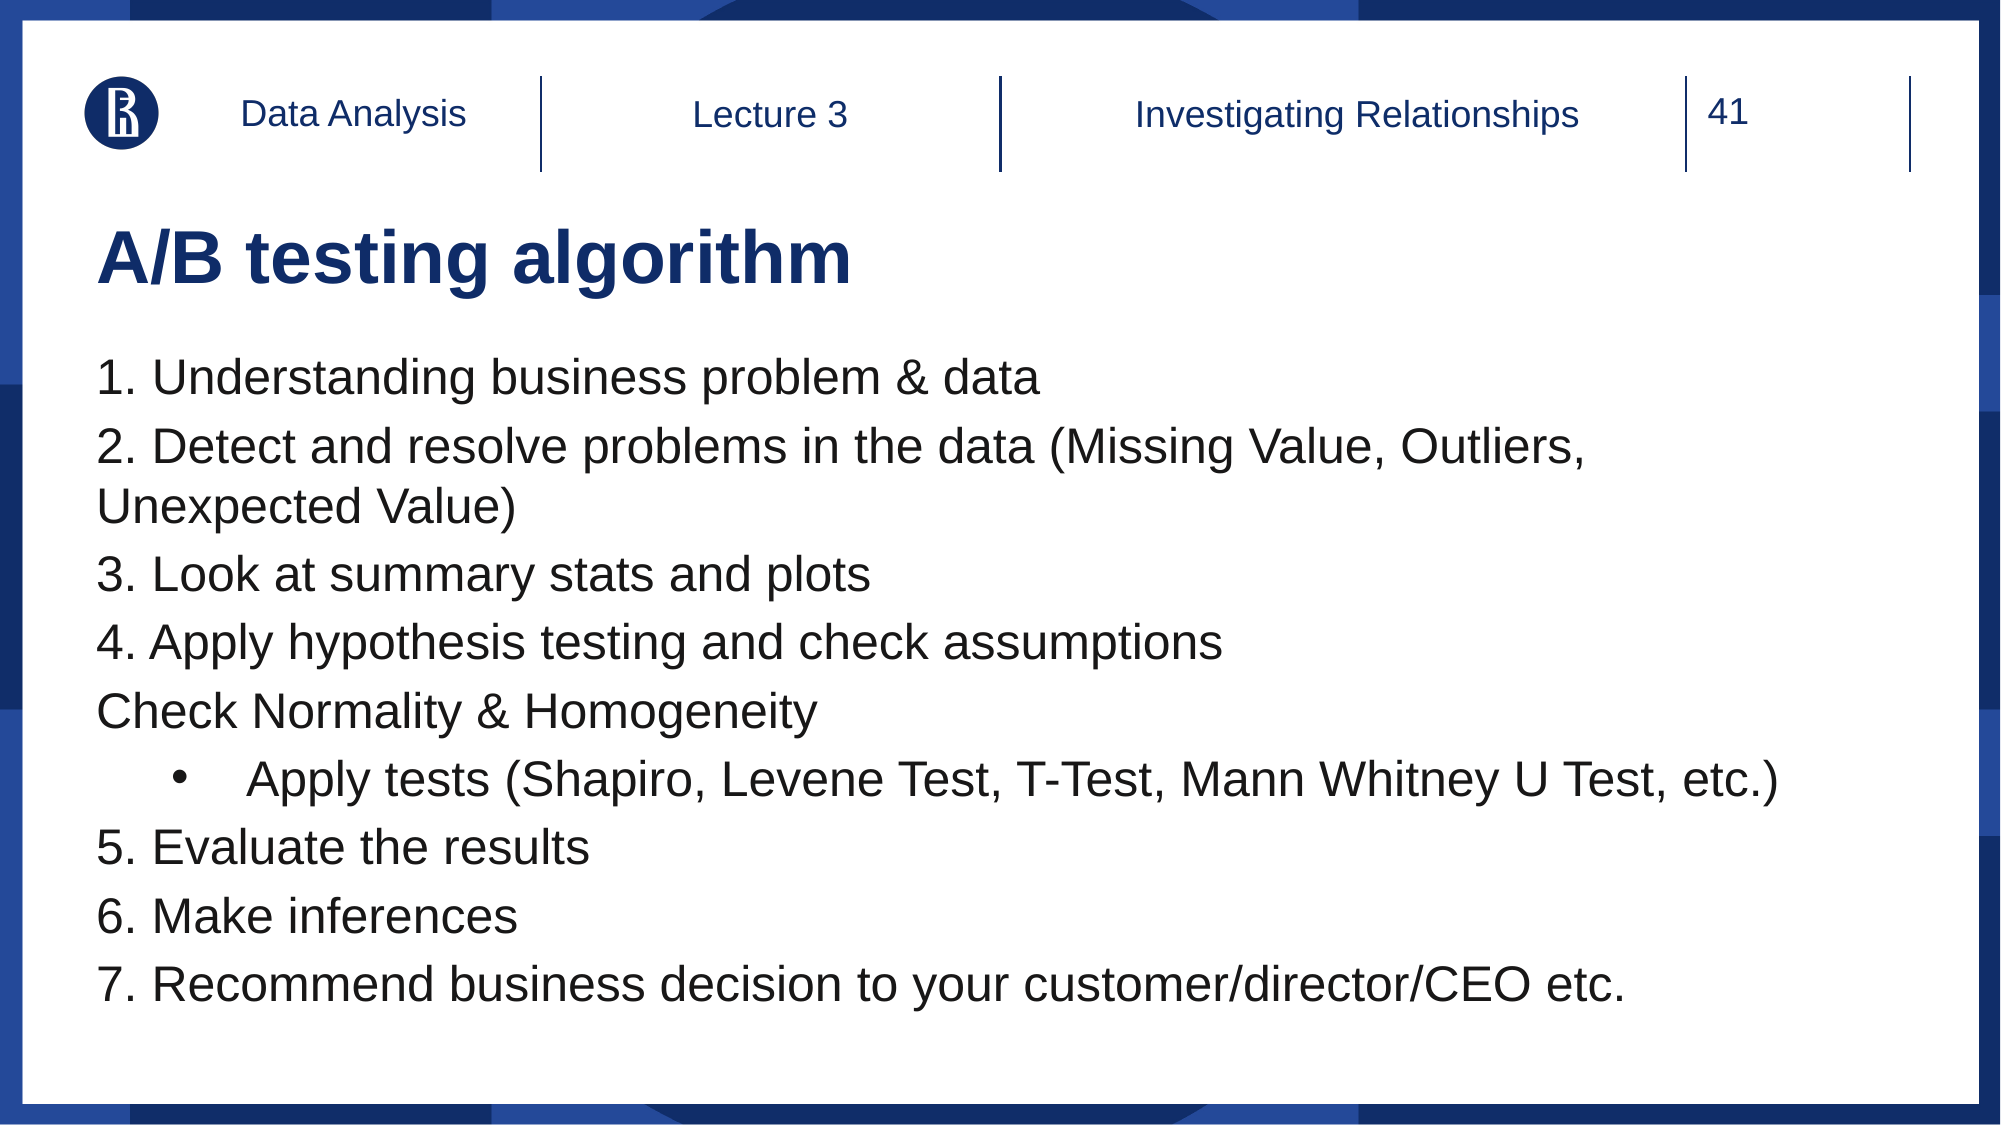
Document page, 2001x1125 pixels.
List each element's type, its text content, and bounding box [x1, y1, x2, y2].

picture [0, 0, 2001, 1125]
title A/B testing algorithm [96, 208, 1911, 336]
list Lecture 3 [567, 90, 974, 157]
list 1. Understanding business problem & data 2. Detect and resolve problems in the data (Missing Value, Outliers, Unexpected Value) 3. Look at summary stats and plots 4. Apply hypothesis testing and check assumptions Check Normality & Homogeneity Apply tests (Shapiro, Levene Test, T-Test, Mann Whitney U Test, etc.) 5. Evaluate the results 6. Make inferences 7. Recommend business decision to your customer/director/CEO etc. [96, 344, 1859, 960]
list Investigating Relationships [1026, 90, 1688, 157]
list Data Analysis [187, 88, 520, 157]
